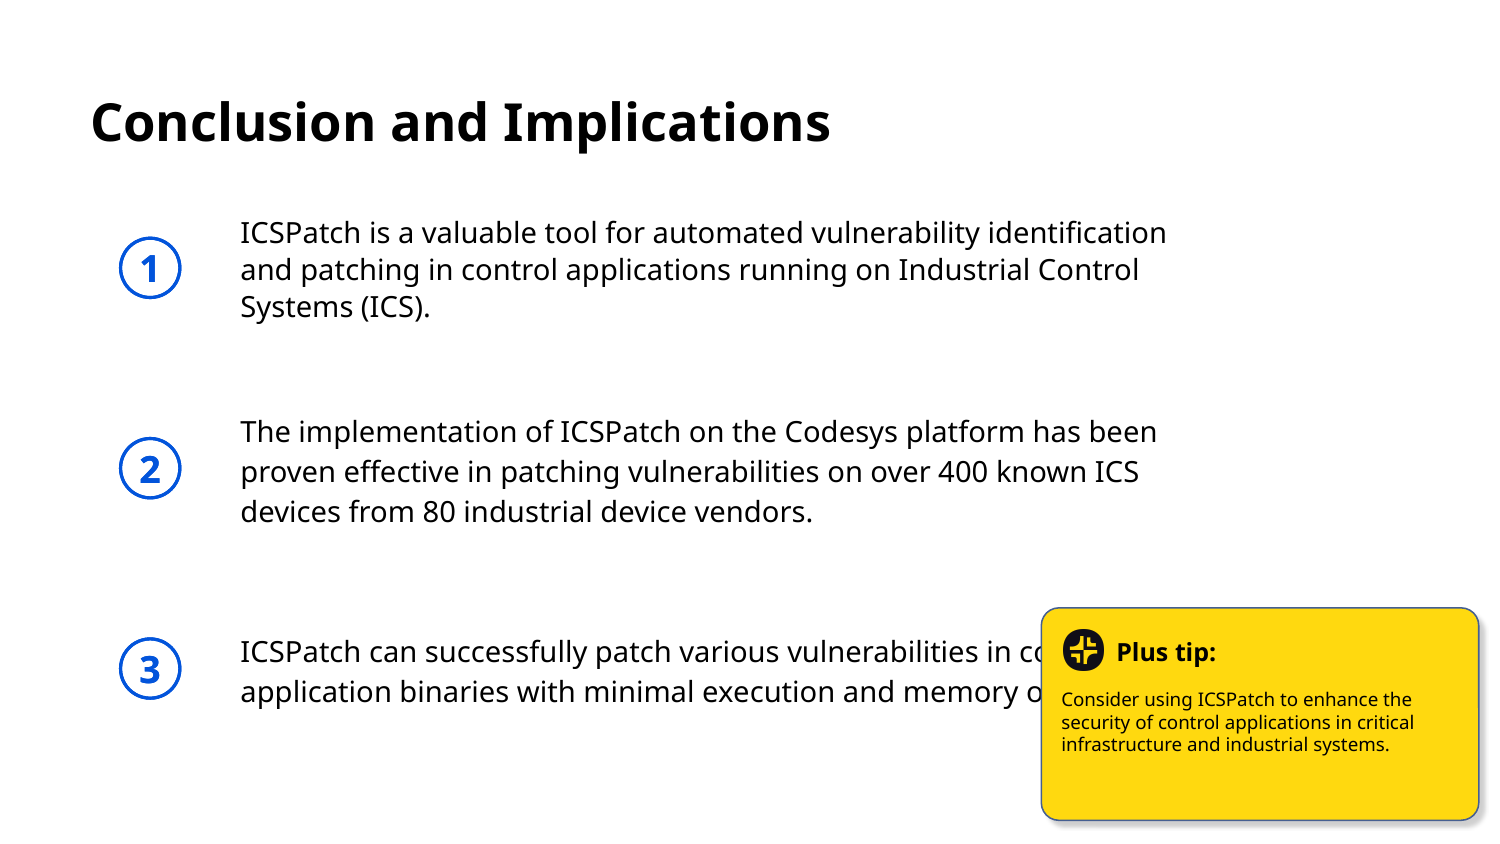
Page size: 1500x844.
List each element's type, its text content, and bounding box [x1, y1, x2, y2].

list The implementation of ICSPatch on the Codesys platform has been proven effective in patching vulnerabilities on over 400 known ICS devices from 80 industrial device vendors. [225, 387, 1201, 550]
list ICSPatch is a valuable tool for automated vulnerability identification and patching in control applications running on Industrial Control Systems (ICS). [225, 187, 1201, 349]
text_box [1041, 607, 1480, 821]
title Conclusion and Implications [75, 72, 1425, 167]
text_box 2 [120, 438, 180, 498]
text_box 1 [120, 238, 180, 298]
text_box 3 [120, 638, 180, 699]
list ICSPatch can successfully patch various vulnerabilities in control application binaries with minimal execution and memory overheads. [225, 587, 1201, 750]
